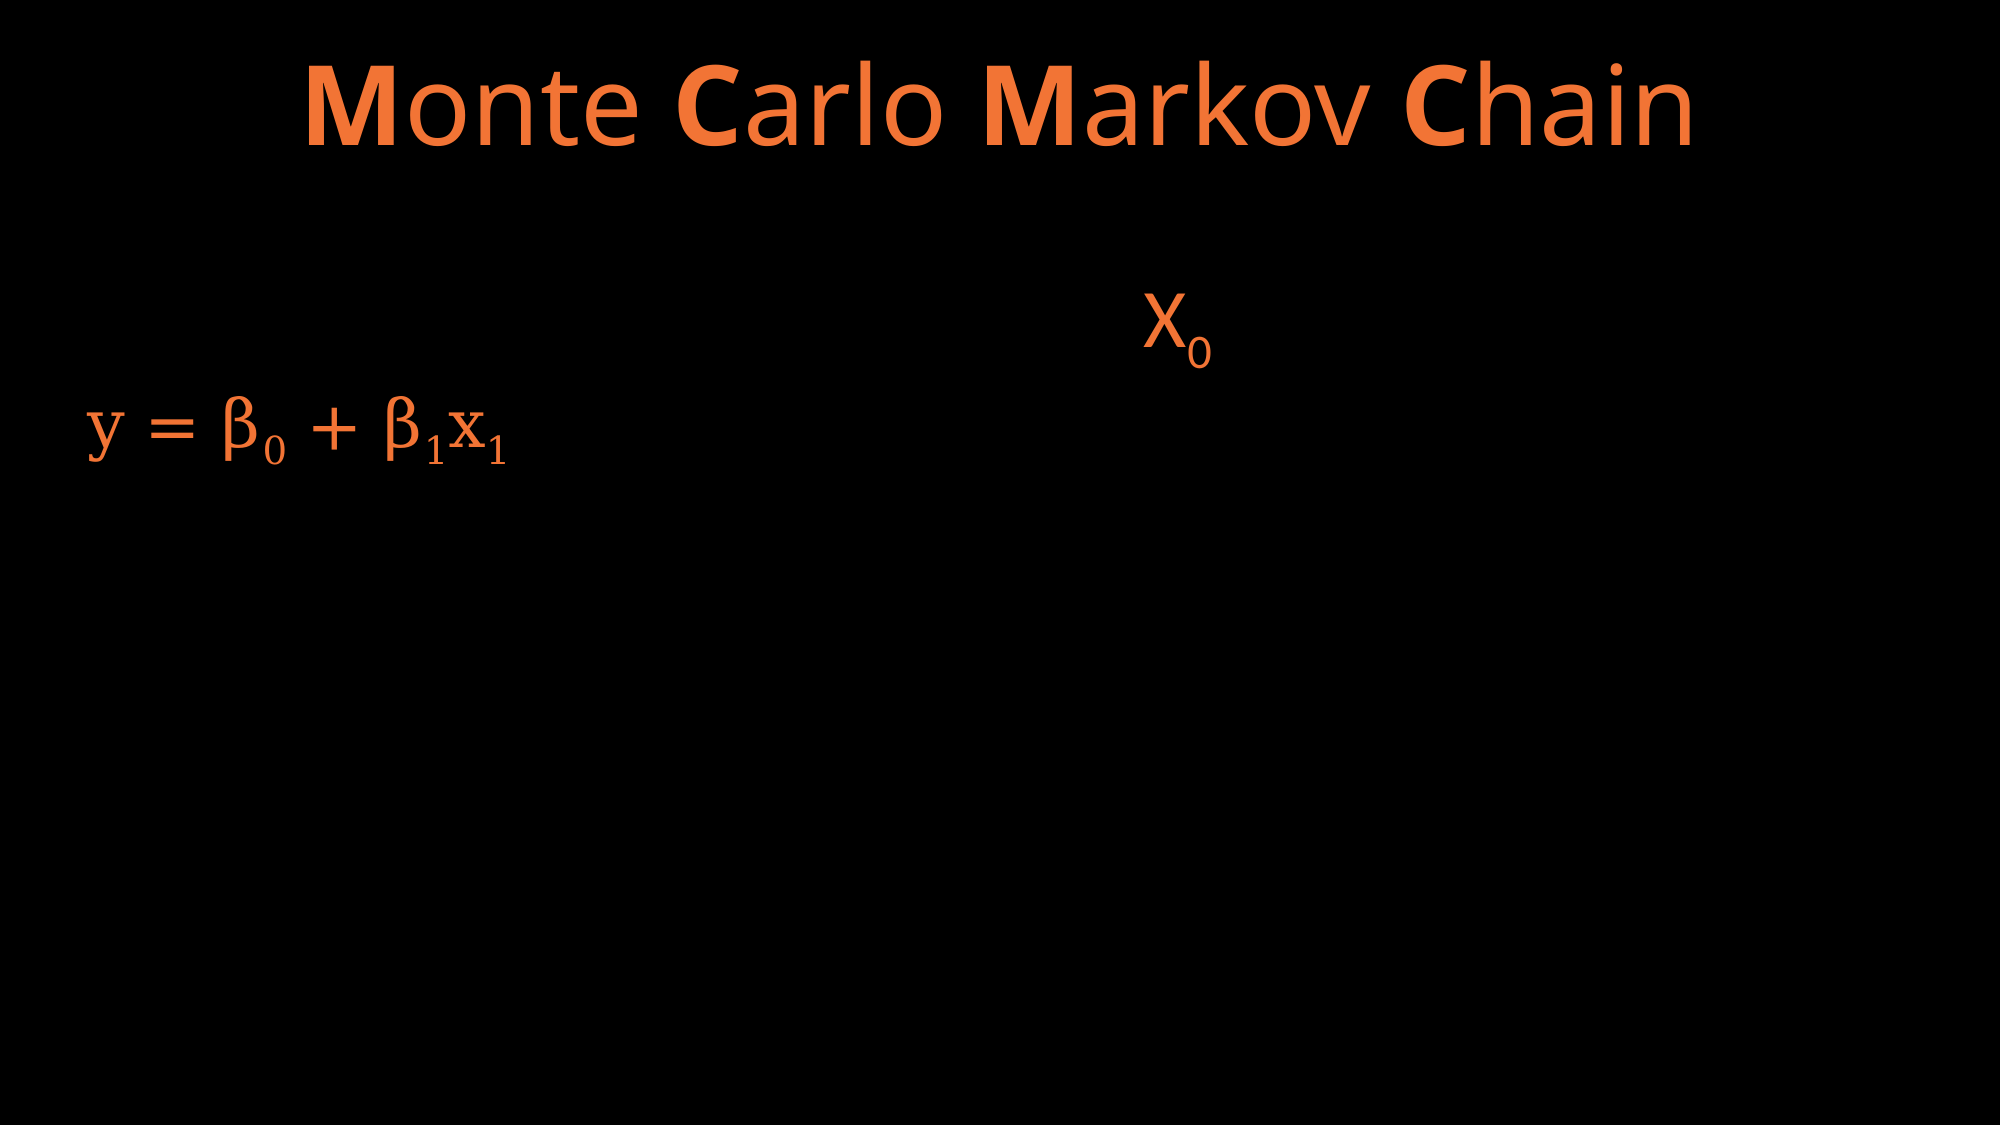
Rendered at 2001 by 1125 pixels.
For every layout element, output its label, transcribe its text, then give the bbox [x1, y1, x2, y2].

text_box y = β0 + β1x1 [72, 373, 749, 596]
text_box X0 [1129, 256, 1227, 386]
text_box Monte Carlo Markov Chain [70, 7, 1930, 195]
